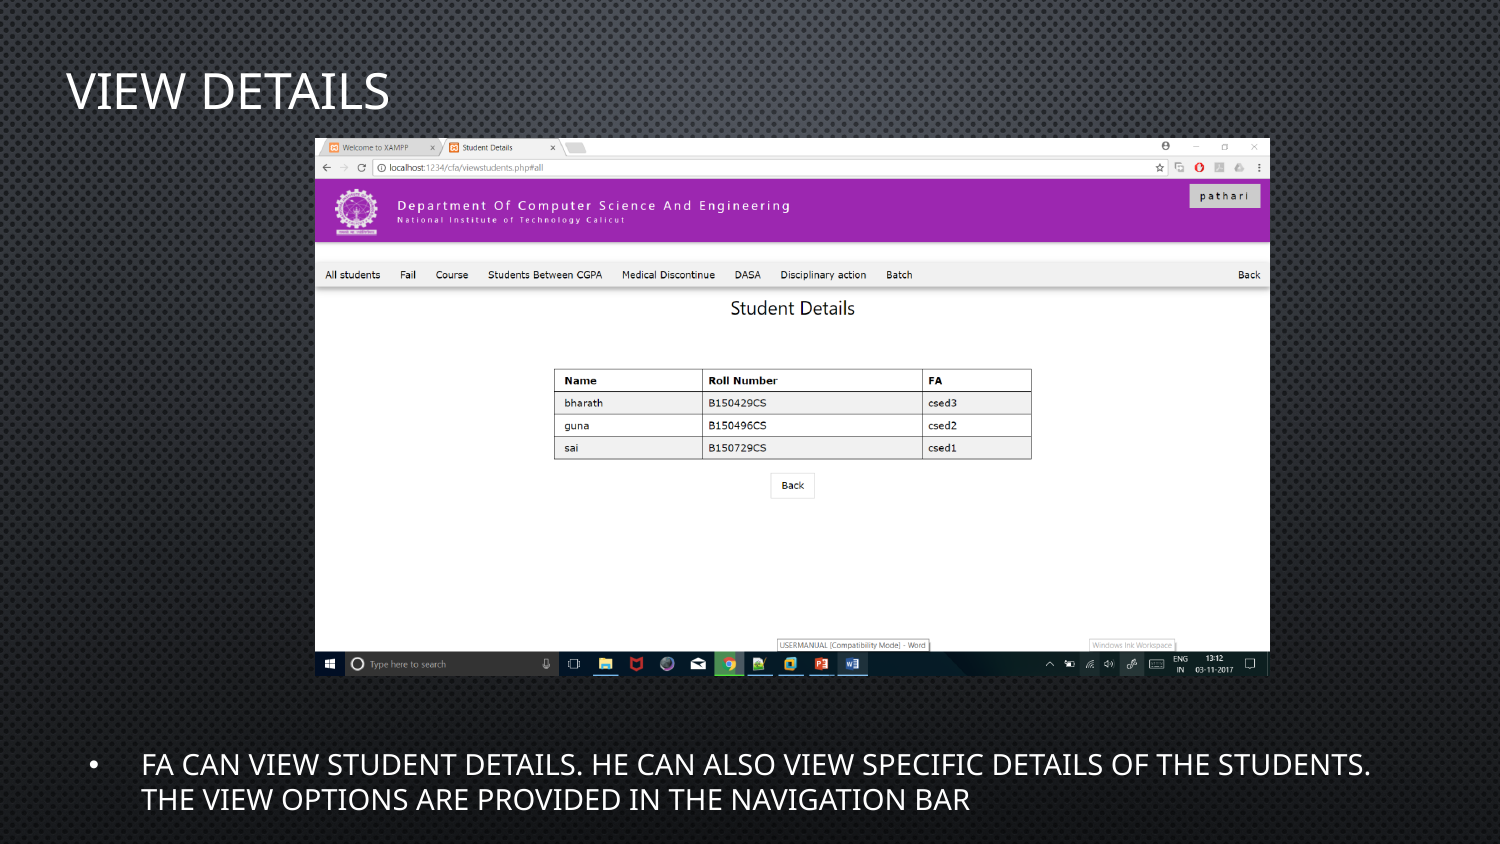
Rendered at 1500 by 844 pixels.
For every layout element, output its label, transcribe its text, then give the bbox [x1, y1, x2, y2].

picture [314, 138, 1270, 676]
list FA can view student details. He can also view specific details of the students. The view options are provided in the navigation bar [51, 731, 1449, 826]
title View Details [51, 44, 1449, 139]
